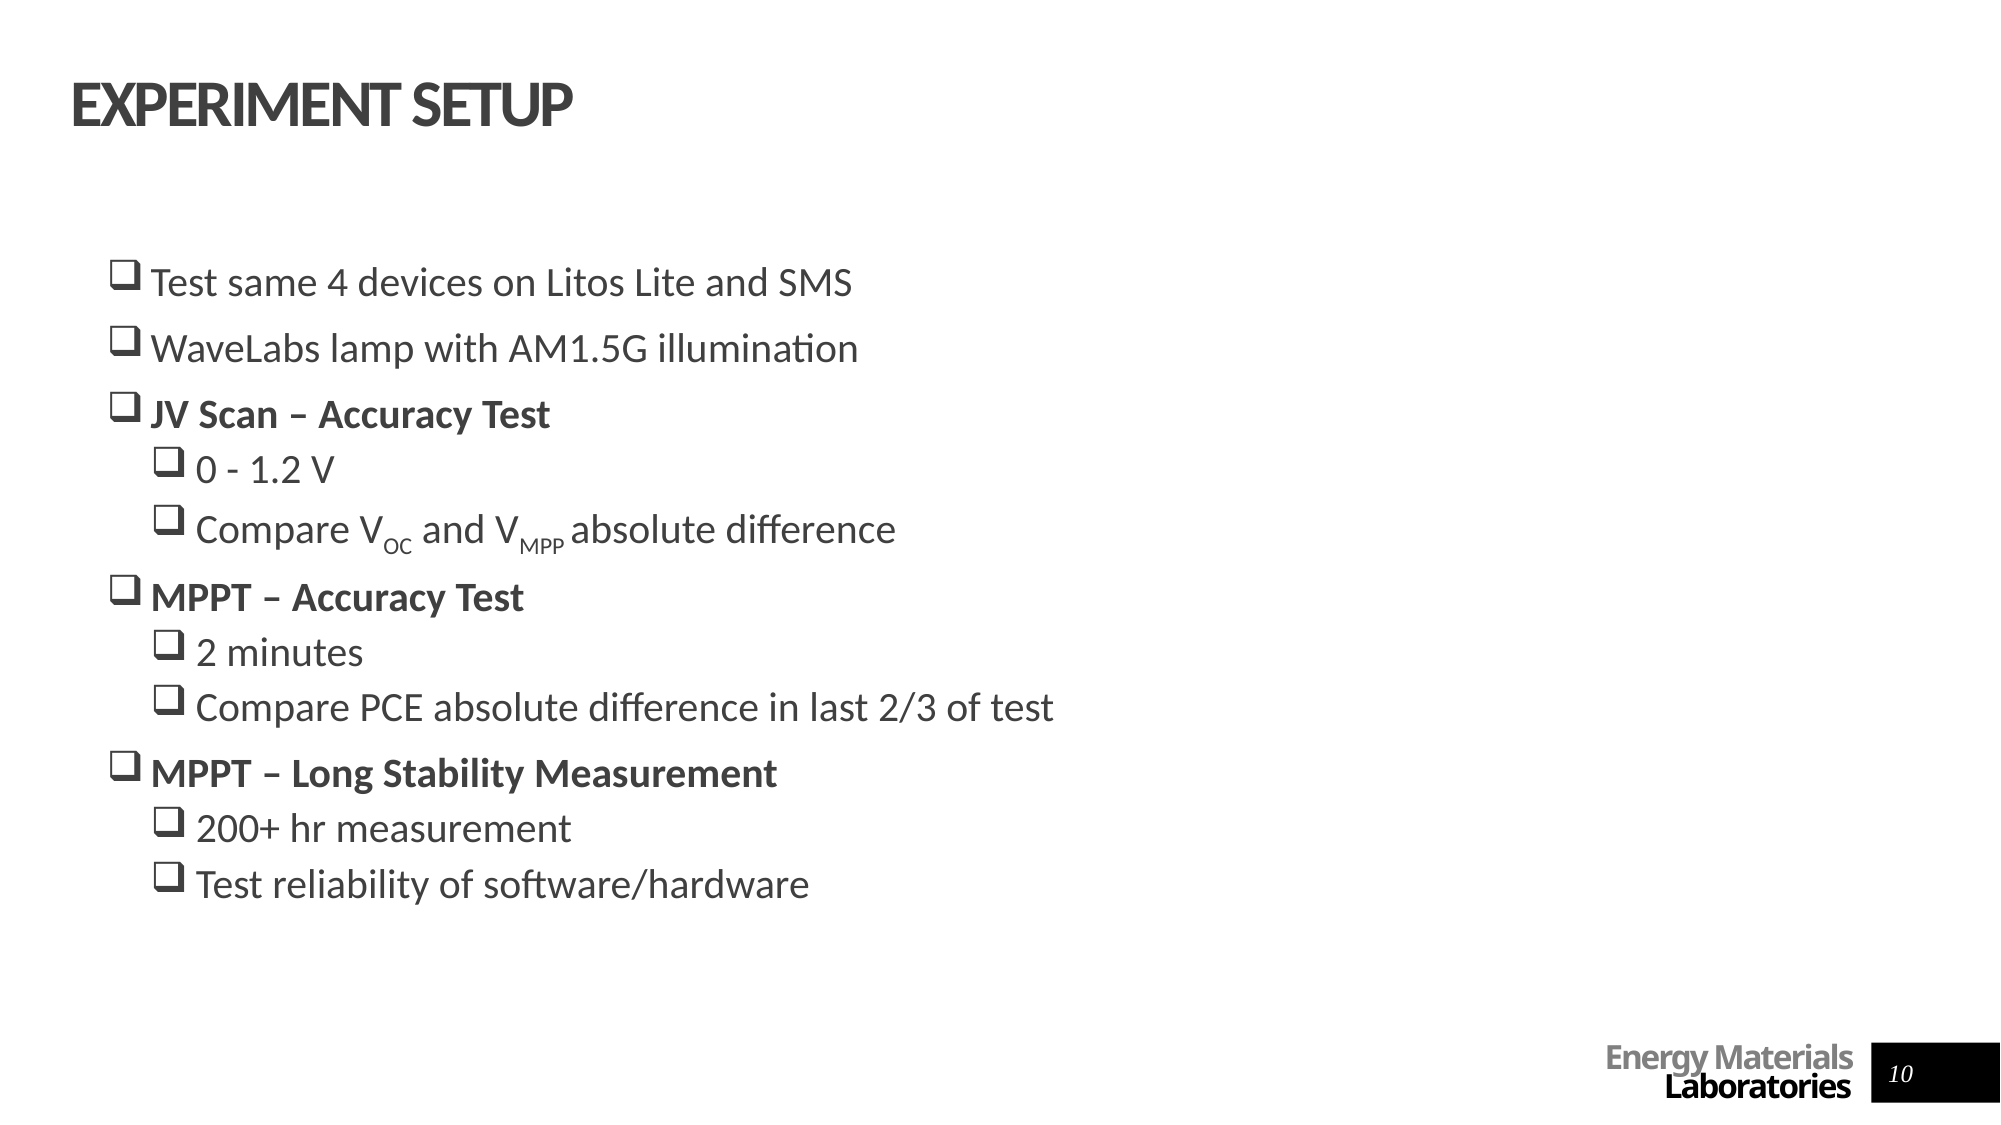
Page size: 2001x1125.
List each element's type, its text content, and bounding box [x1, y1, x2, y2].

title Experiment setup [70, 69, 1580, 141]
slide_number 10 [1877, 1050, 1924, 1096]
list Test same 4 devices on Litos Lite and SMS WaveLabs lamp with AM1.5G illumination JV Scan – Accuracy Test 0 - 1.2 V Compare VOC and VMPP absolute difference MPPT – Accuracy Test 2 minutes Compare PCE absolute difference in last 2/3 of test MPPT – Long Stability Measurement 200+ hr measurement Test reliability of software/hardware [106, 260, 1817, 865]
